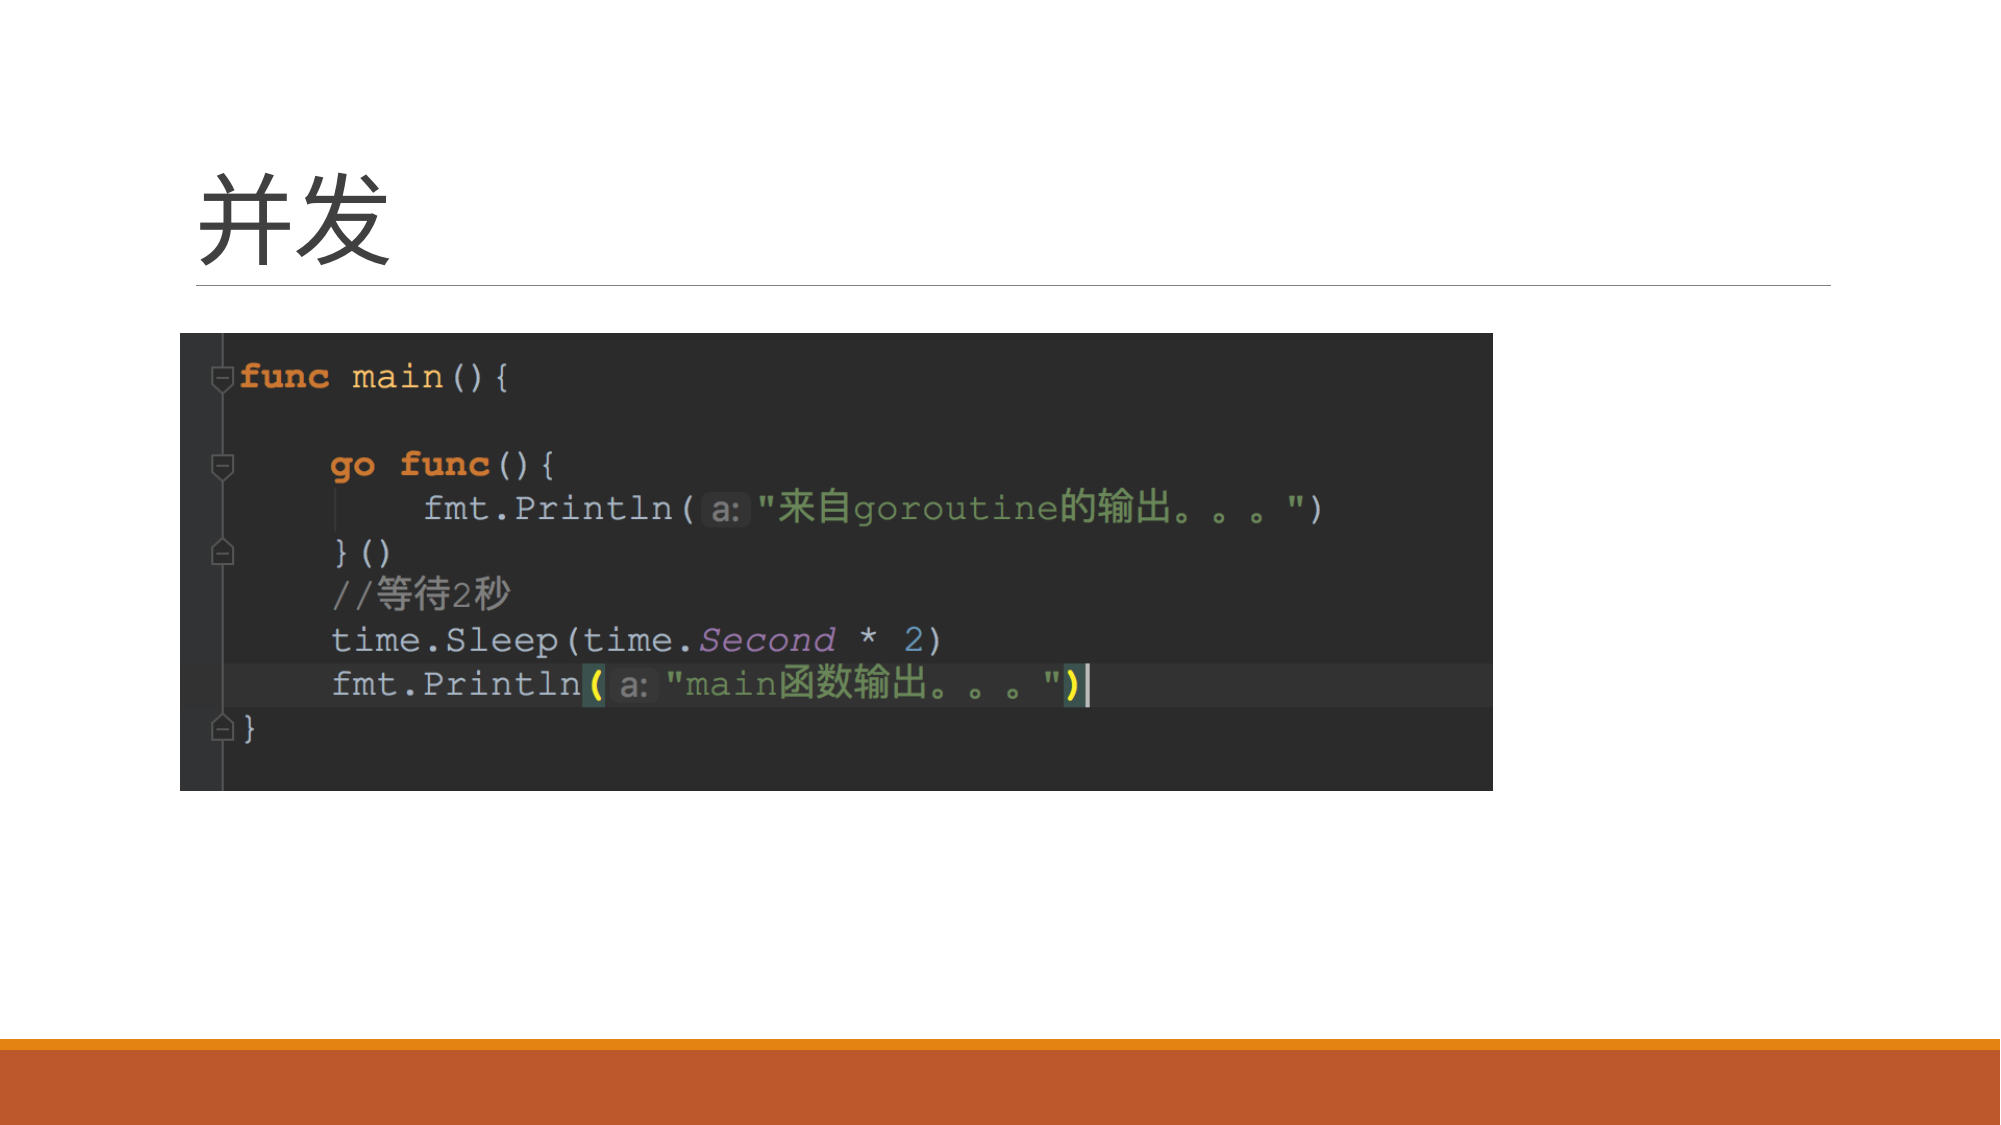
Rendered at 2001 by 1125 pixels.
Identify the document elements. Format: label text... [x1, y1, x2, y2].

picture [179, 333, 1493, 791]
title 并发 [180, 47, 1830, 285]
